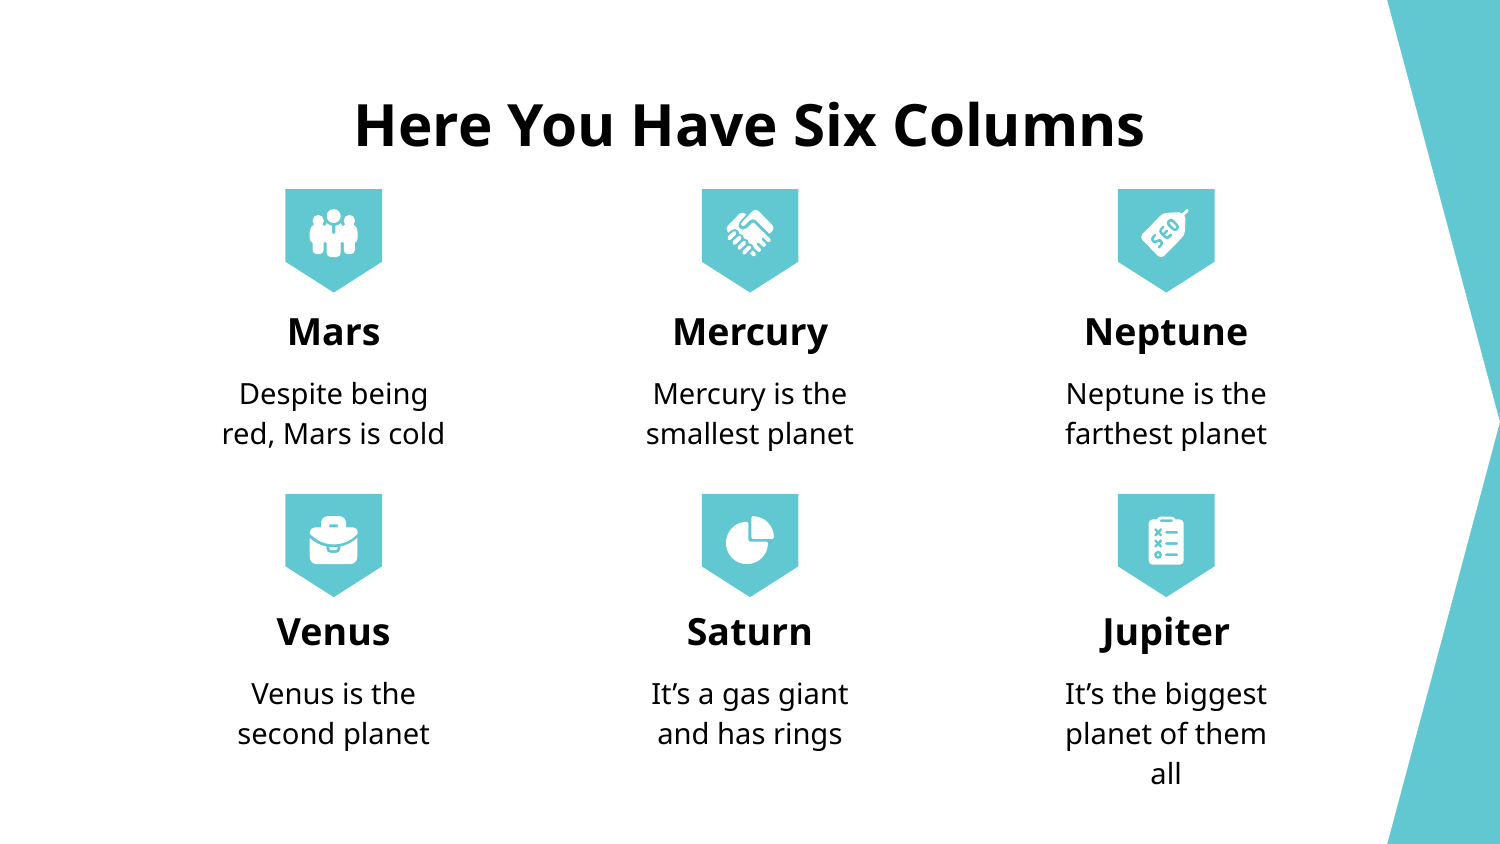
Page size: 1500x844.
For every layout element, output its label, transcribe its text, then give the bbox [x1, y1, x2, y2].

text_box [309, 208, 358, 258]
subtitle Mercury is the smallest planet [615, 355, 885, 455]
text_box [1140, 208, 1189, 258]
subtitle Neptune [1031, 285, 1302, 356]
text_box [1117, 189, 1215, 293]
text_box [701, 189, 799, 293]
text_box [309, 515, 358, 565]
text_box [1117, 493, 1215, 586]
subtitle Mars [198, 285, 469, 355]
subtitle Saturn [615, 586, 885, 654]
text_box [285, 493, 383, 598]
subtitle It’s the biggest planet of them all [1031, 654, 1301, 754]
subtitle It’s a gas giant and has rings [615, 654, 885, 754]
subtitle Venus [198, 586, 469, 654]
subtitle Neptune is the farthest planet [1031, 355, 1301, 455]
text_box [725, 515, 775, 565]
text_box [701, 493, 799, 586]
subtitle Mercury [615, 285, 885, 355]
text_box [1148, 516, 1184, 565]
subtitle Jupiter [1031, 586, 1302, 656]
title Here You Have Six Columns [311, 73, 1189, 168]
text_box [725, 209, 775, 257]
subtitle Venus is the second planet [198, 654, 469, 754]
subtitle Despite being red, Mars is cold [198, 355, 469, 454]
text_box [285, 189, 383, 285]
